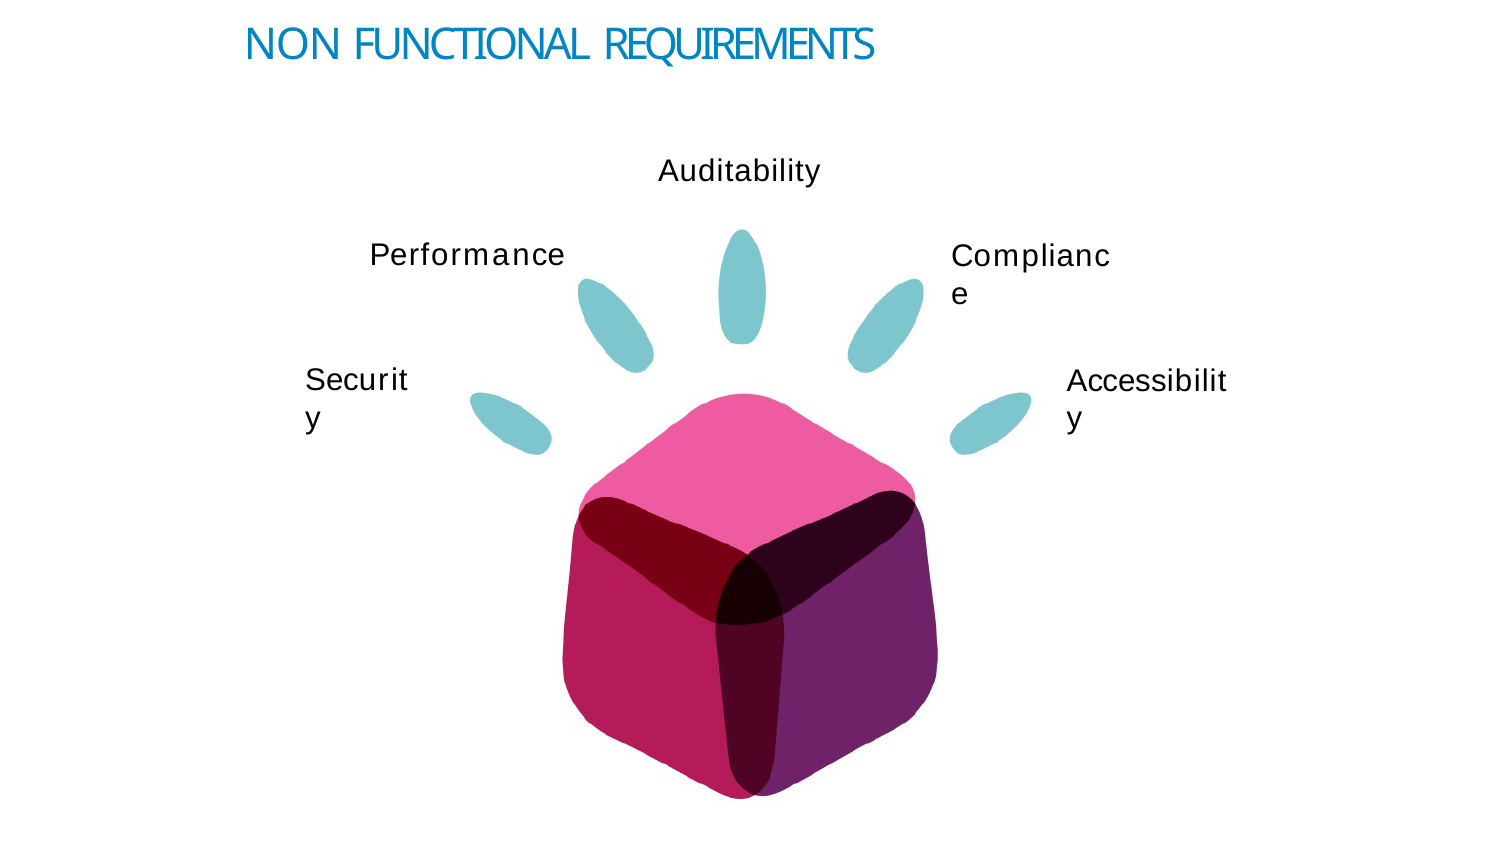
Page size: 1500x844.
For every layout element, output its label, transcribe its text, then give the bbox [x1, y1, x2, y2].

text_box Auditability [656, 149, 824, 188]
text_box Compliance [949, 235, 1125, 311]
text_box [419, 183, 1081, 844]
text_box Accessibility [1065, 359, 1243, 435]
text_box Performance [367, 234, 575, 273]
title NON FUNCTIONAL REQUIREMENTS [242, 15, 1258, 157]
text_box Security [303, 359, 424, 435]
